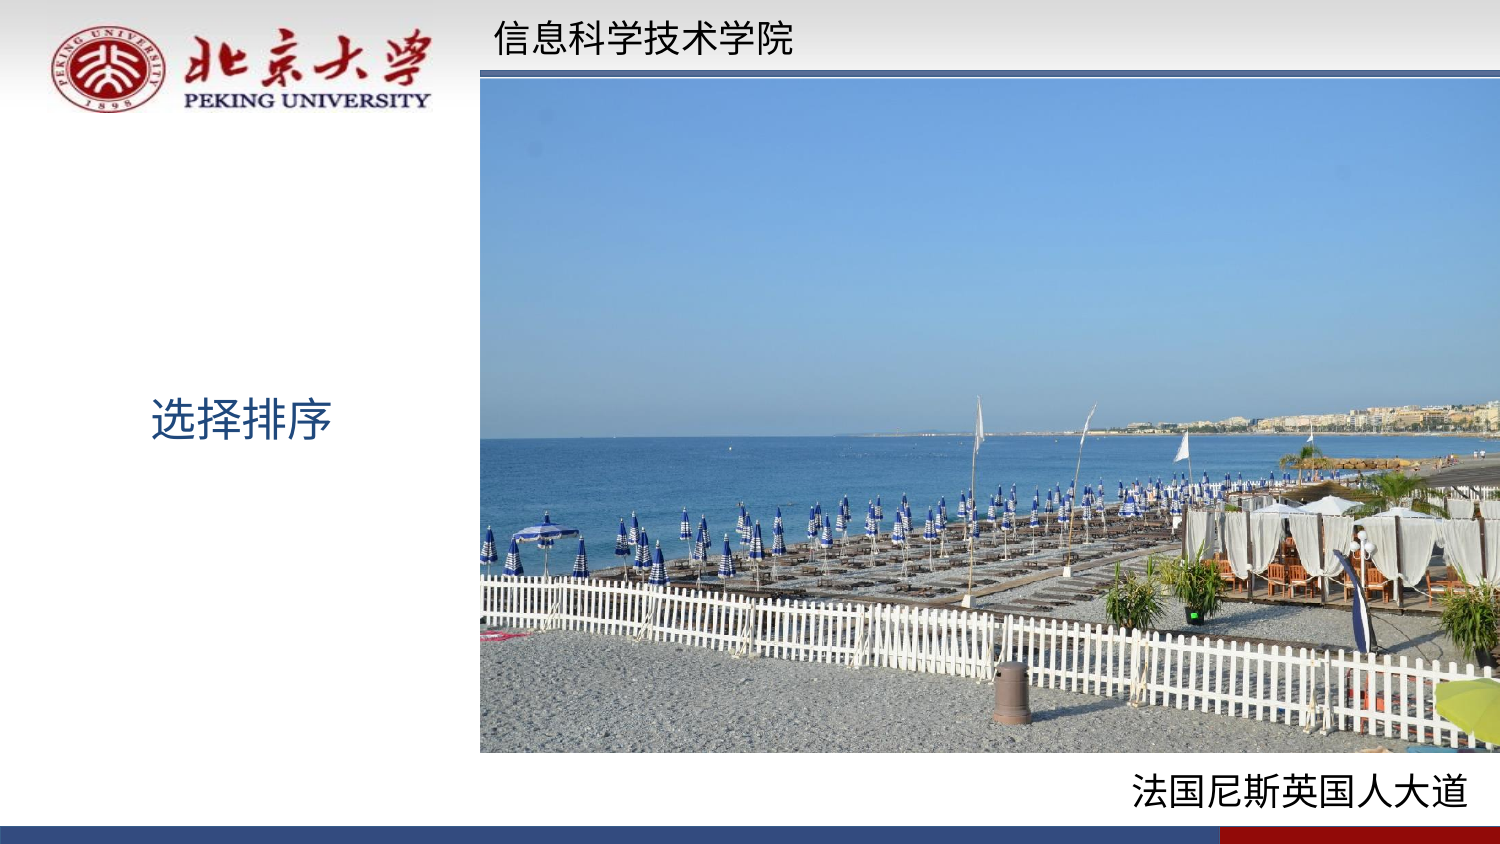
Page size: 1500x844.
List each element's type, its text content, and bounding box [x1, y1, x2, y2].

text_box 信息科学技术学院 [491, 12, 796, 60]
text_box 法国尼斯英国人大道 [1129, 765, 1471, 813]
title 选择排序 [148, 388, 336, 532]
picture [0, 0, 1500, 753]
